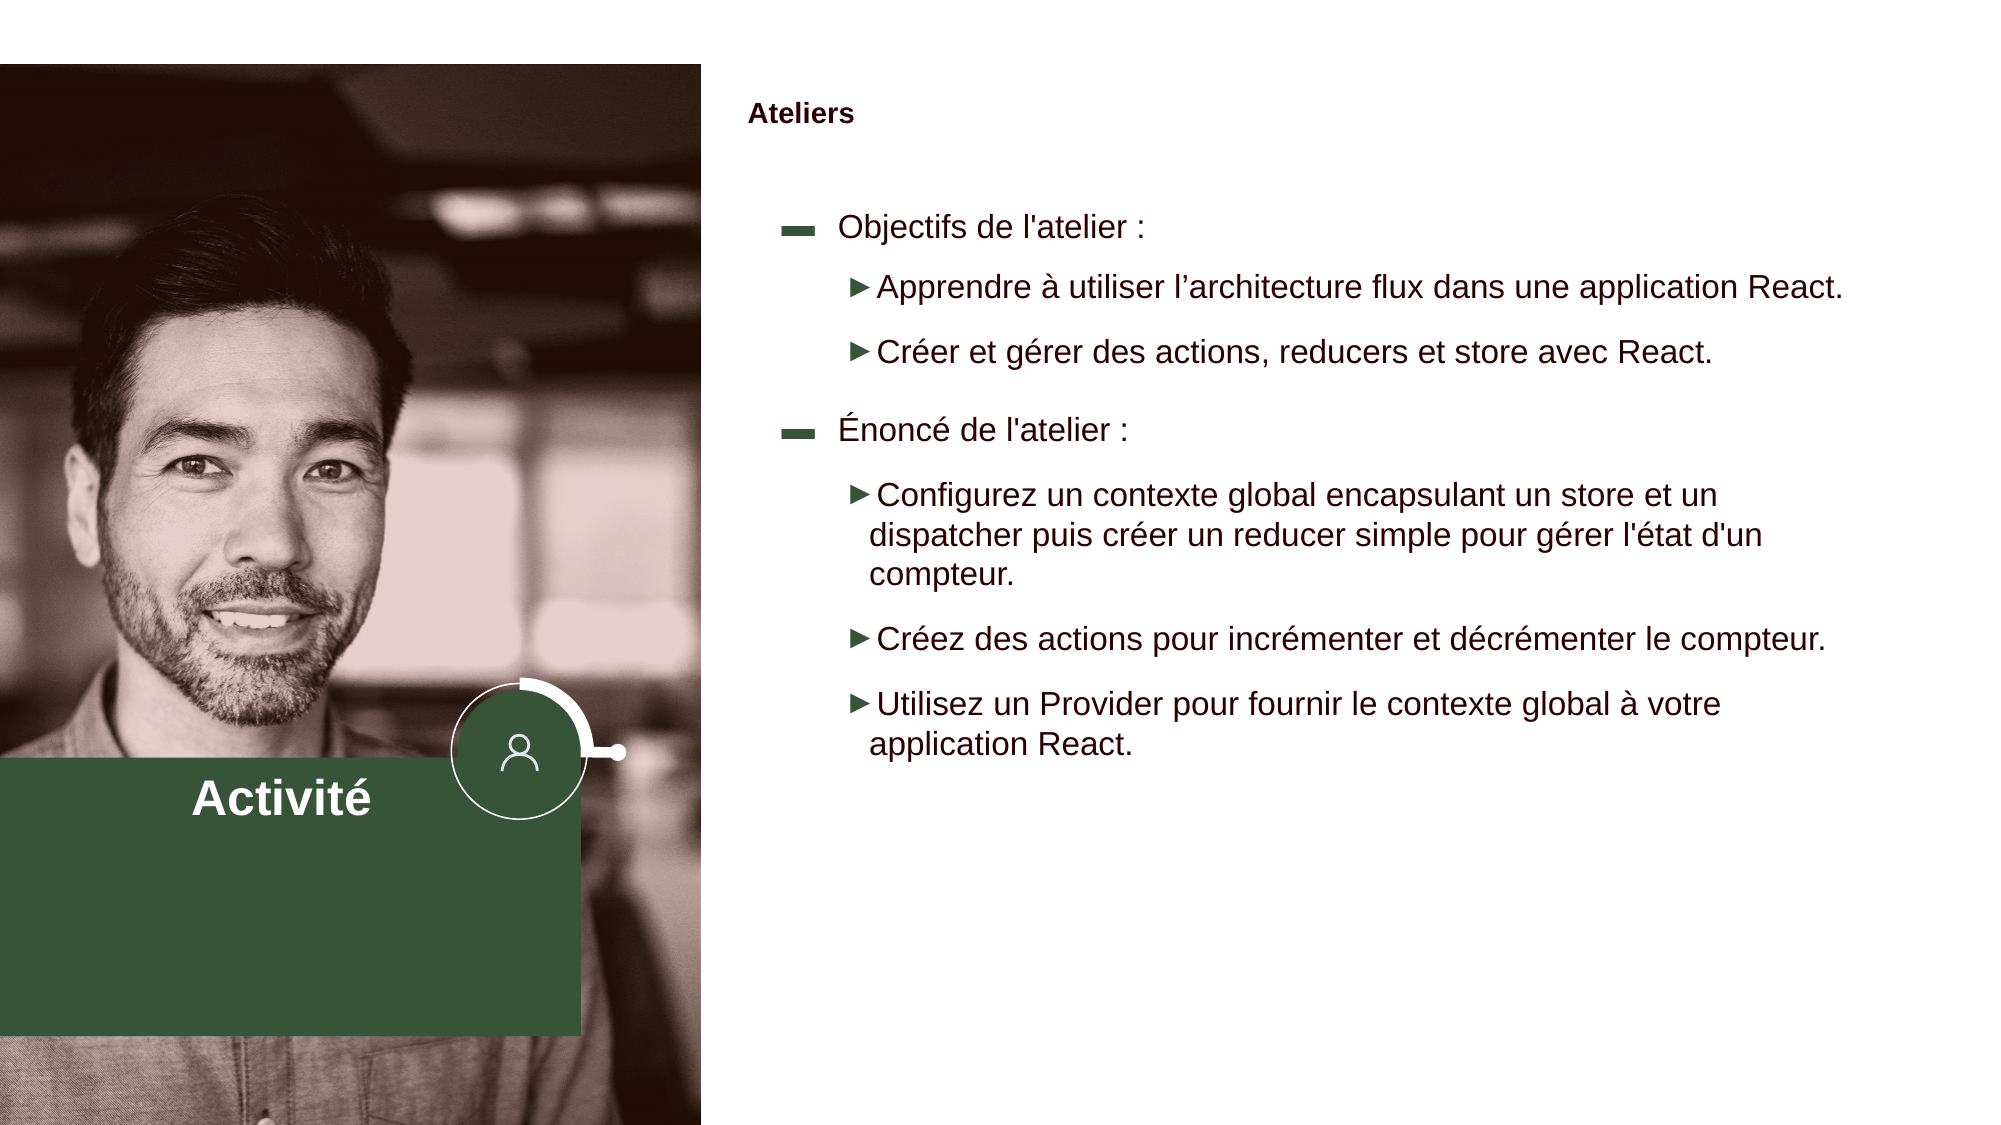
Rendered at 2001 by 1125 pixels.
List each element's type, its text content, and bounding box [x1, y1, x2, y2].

picture [453, 685, 519, 757]
list Objectifs de l'atelier : Apprendre à utiliser l’architecture flux dans une application React. Créer et gérer des actions, reducers et store avec React. Énoncé de l'atelier : Configurez un contexte global encapsulant un store et un dispatcher puis créer un reducer simple pour gérer l'état d'un compteur. Créez des actions pour incrémenter et décrémenter le compteur. Utilisez un Provider pour fournir le contexte global à votre application React. [766, 197, 1877, 1125]
picture [581, 758, 585, 775]
picture [0, 64, 701, 1125]
title Ateliers [747, 76, 1300, 300]
